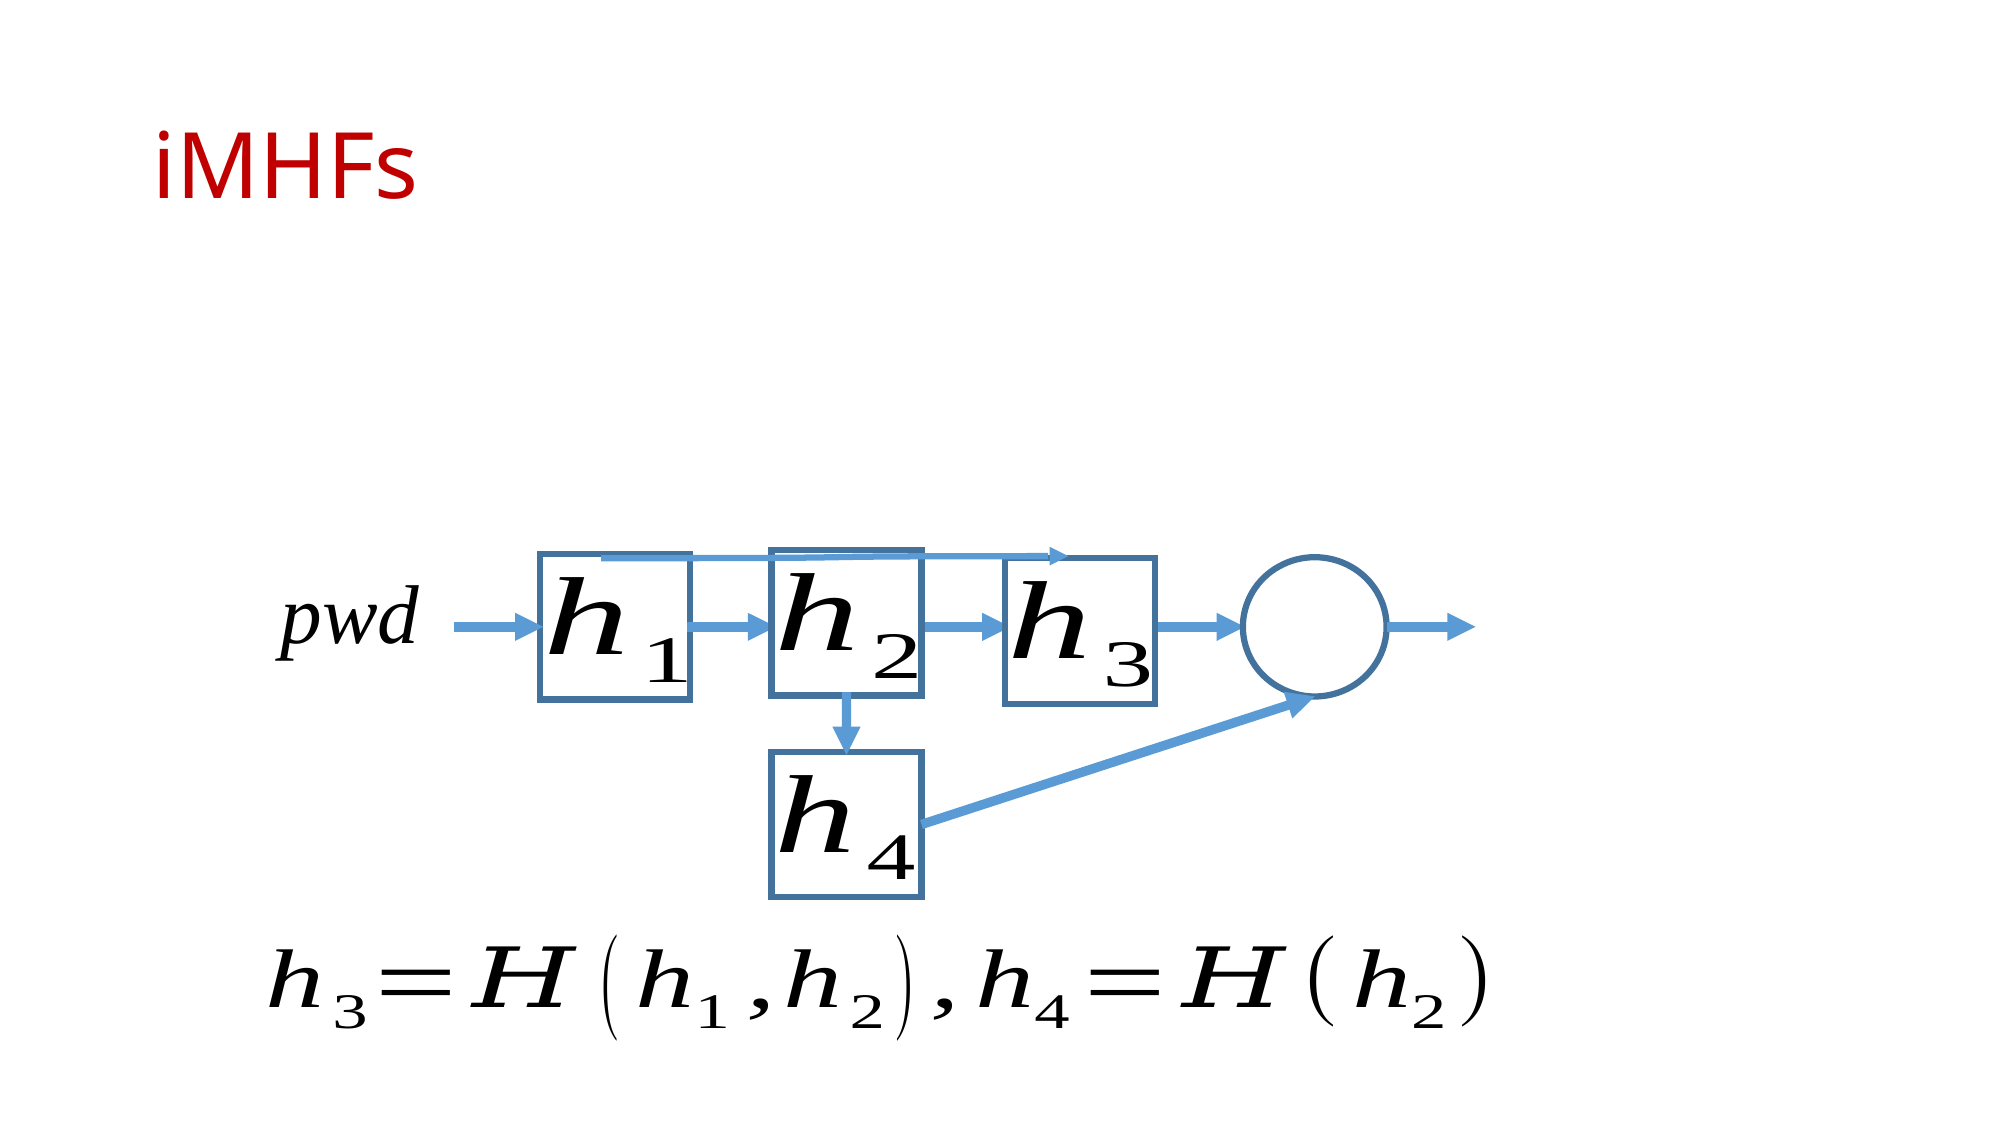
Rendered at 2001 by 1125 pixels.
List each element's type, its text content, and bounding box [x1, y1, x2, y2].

title iMHFs [137, 59, 1863, 278]
text_box pwd [265, 552, 469, 668]
text_box [1241, 556, 1388, 698]
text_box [921, 696, 1315, 825]
